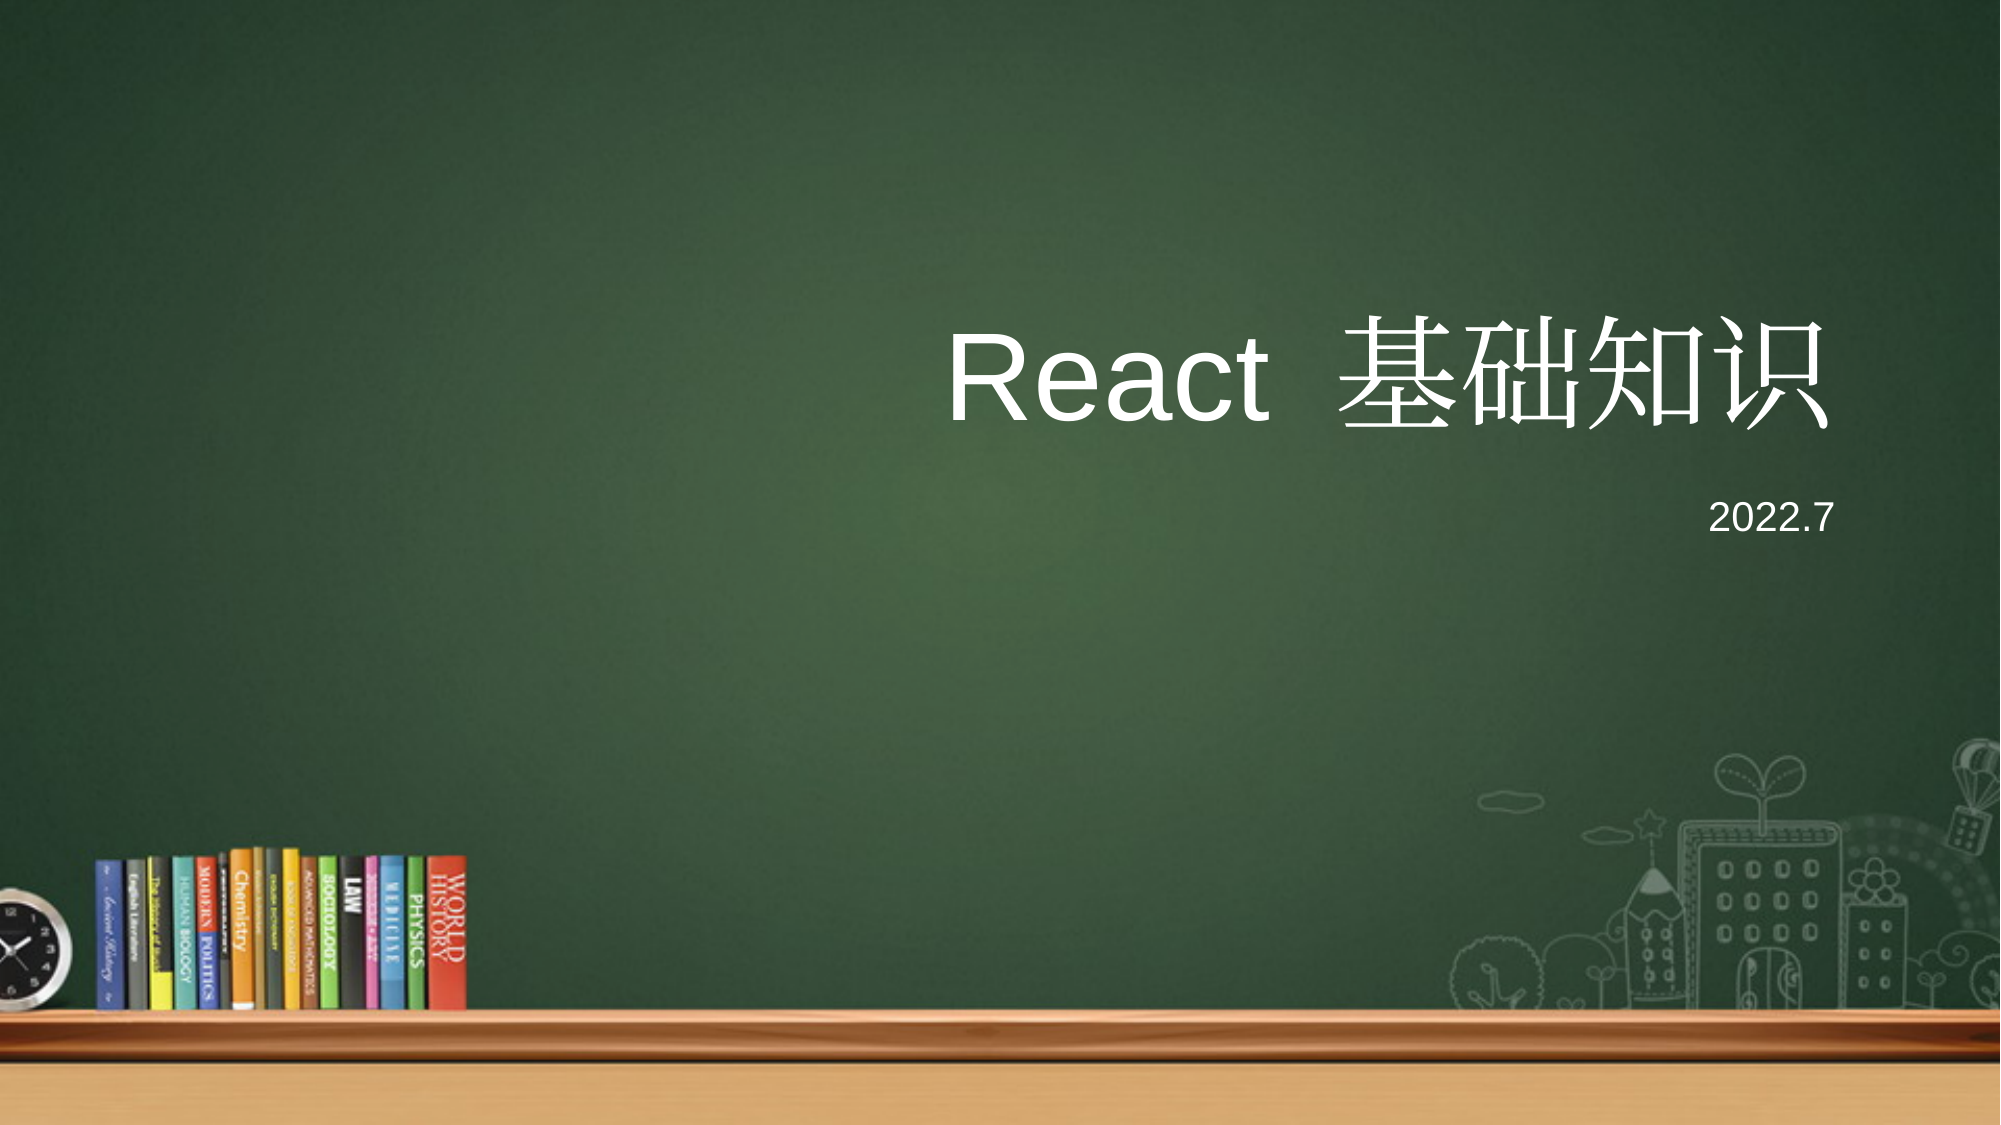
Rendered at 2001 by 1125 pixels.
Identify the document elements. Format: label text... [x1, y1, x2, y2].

title React 基础知识 [338, 281, 1850, 460]
subtitle 2022.7 [338, 482, 1851, 771]
picture [0, 0, 2000, 1125]
